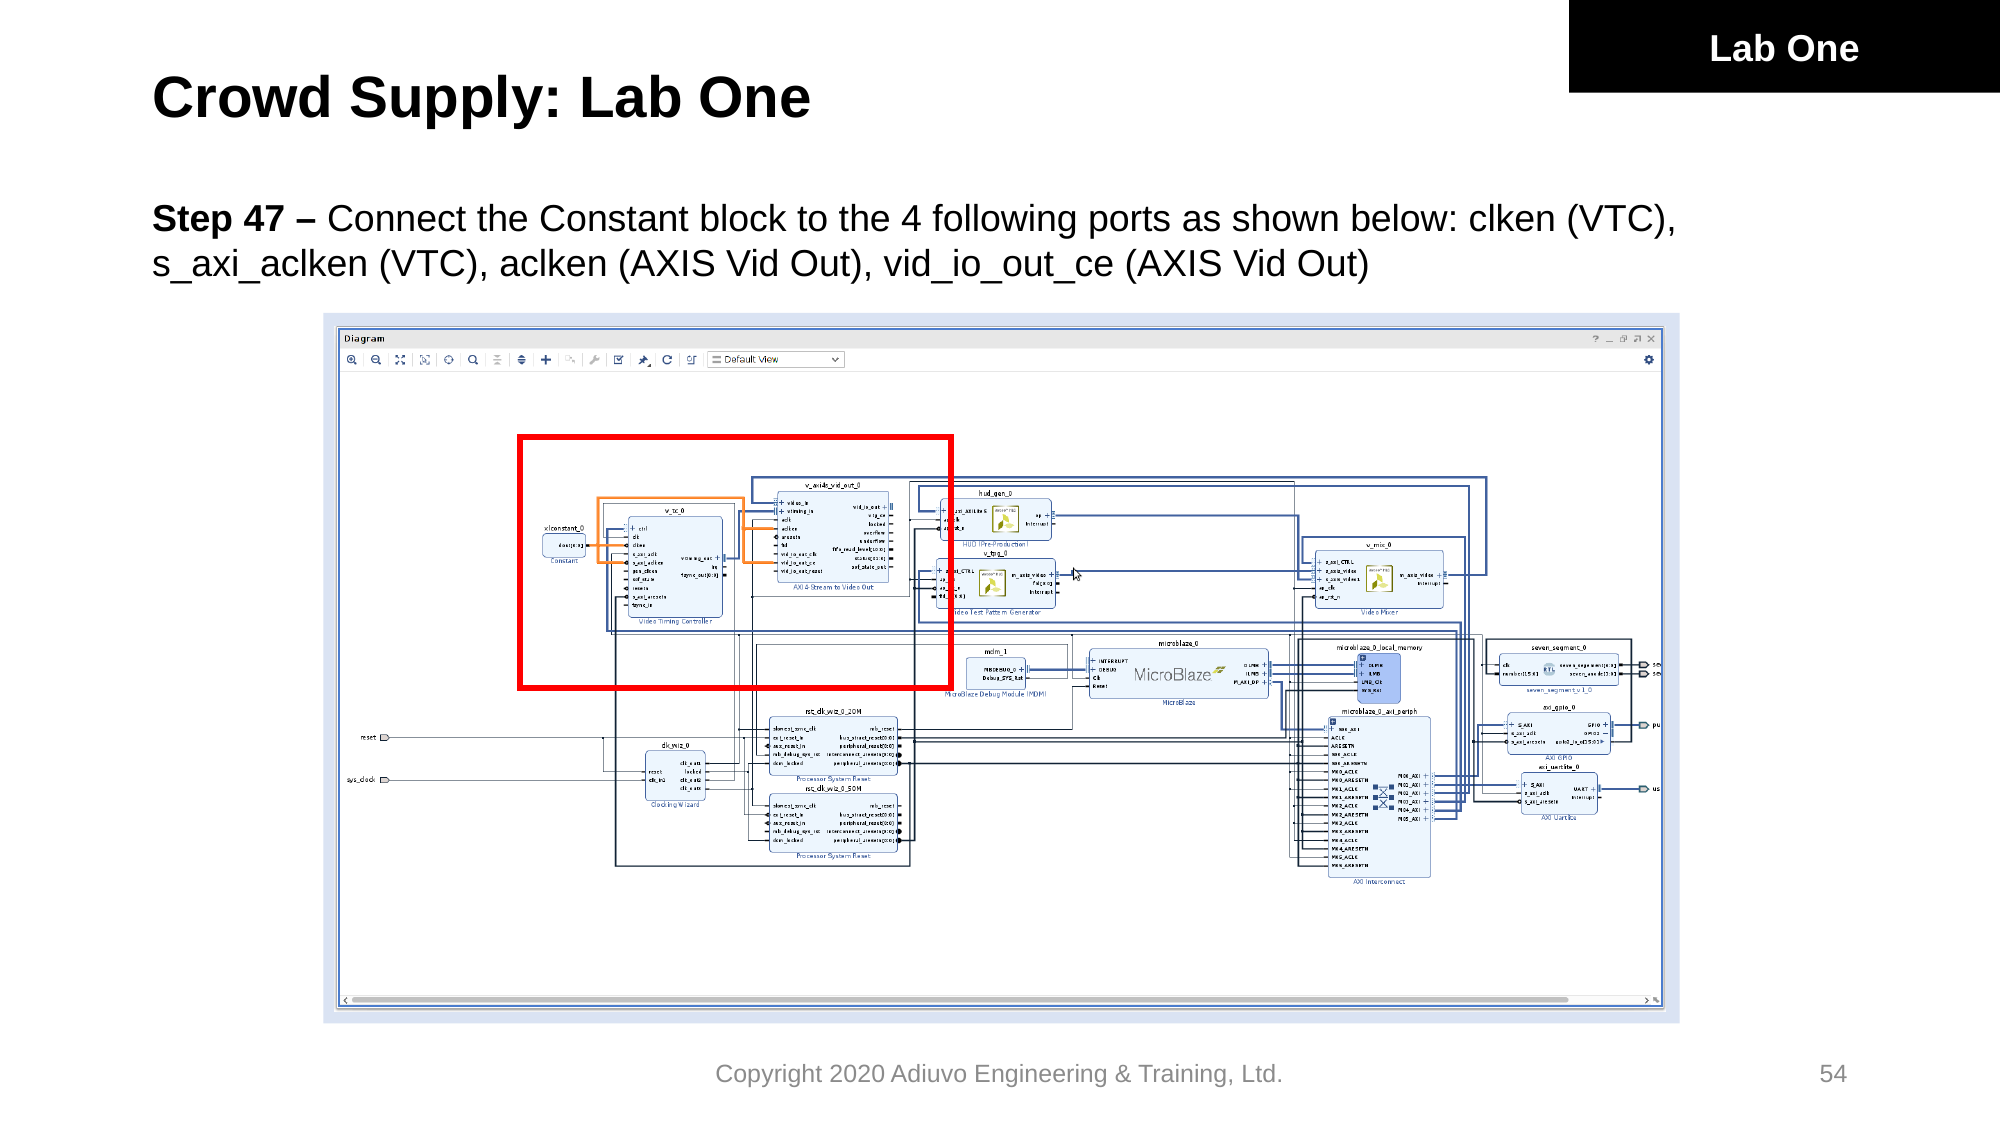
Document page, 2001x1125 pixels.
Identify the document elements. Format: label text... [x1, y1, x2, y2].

text_box [322, 312, 1681, 1024]
title Crowd Supply: Lab One [137, 59, 1863, 153]
text_box Lab One [1568, 0, 2000, 94]
picture [334, 326, 1666, 1012]
text_box Step 47 – Connect the Constant block to the 4 following ports as shown below: clken (VTC), s_axi_aclken (VTC), aclken (AXIS Vid Out), vid_io_out_ce (AXIS Vid Out) [137, 186, 1863, 292]
slide_number 54 [1412, 1042, 1863, 1103]
footer Copyright 2020 Adiuvo Engineering & Training, Ltd. [662, 1042, 1338, 1103]
